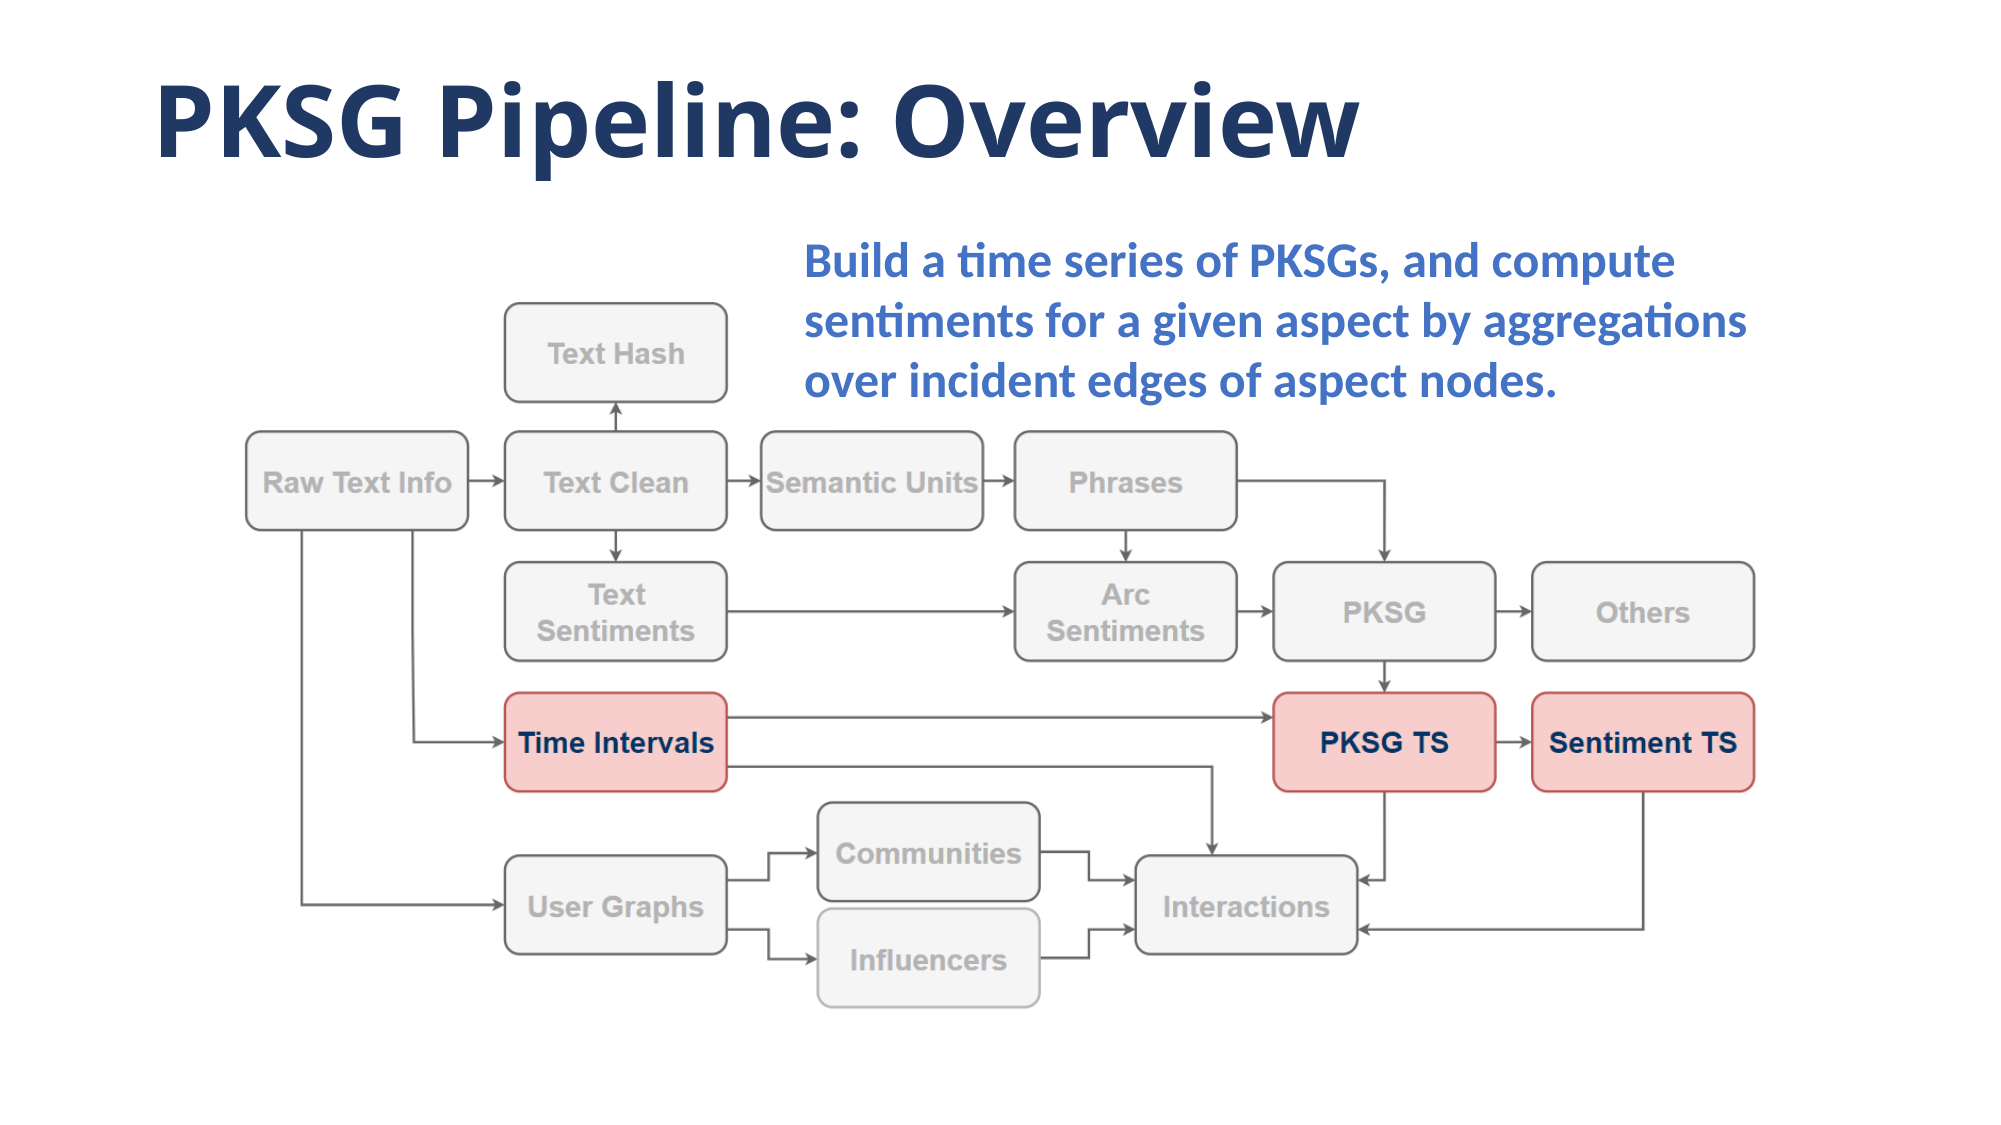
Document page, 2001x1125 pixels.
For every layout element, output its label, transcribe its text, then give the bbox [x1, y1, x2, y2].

text_box PKSG Pipeline: Overview [137, 58, 1863, 192]
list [242, 300, 1758, 1012]
text_box Build a time series of PKSGs, and compute sentiments for a given aspect by aggregations over incident edges of aspect nodes. [789, 219, 1793, 415]
